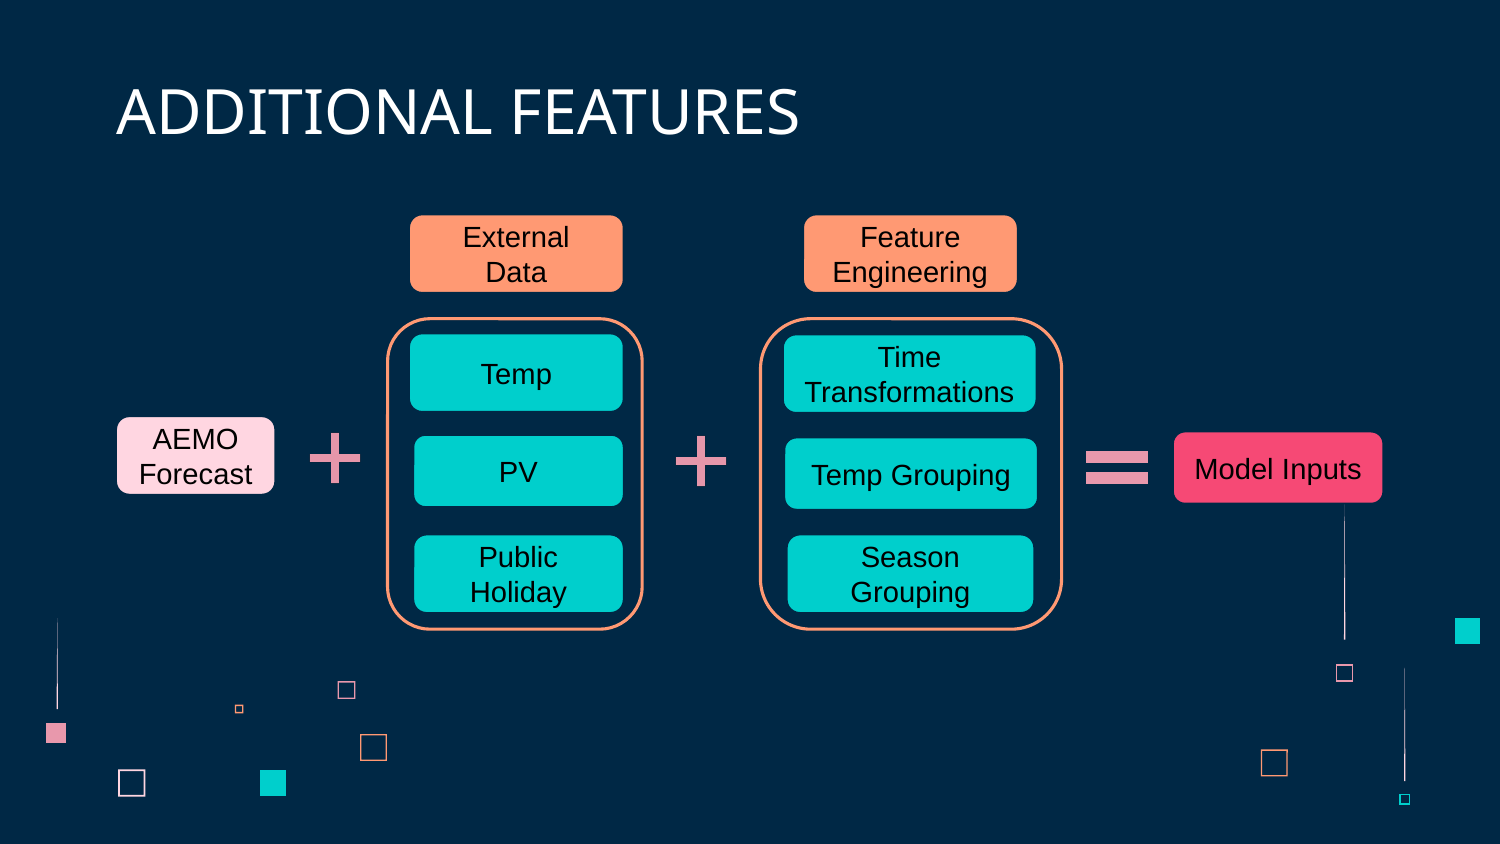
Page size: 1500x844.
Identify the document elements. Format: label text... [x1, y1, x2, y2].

text_box [760, 318, 1062, 630]
text_box [399, 318, 643, 630]
text_box Feature Engineering [803, 214, 1018, 293]
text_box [782, 334, 1038, 614]
text_box [1085, 450, 1150, 465]
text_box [115, 333, 624, 613]
title ADDITIONAL FEATURES [101, 67, 907, 163]
picture [671, 430, 732, 491]
text_box [1085, 471, 1150, 486]
text_box External Data [409, 214, 624, 293]
text_box Model Inputs [1173, 431, 1384, 504]
